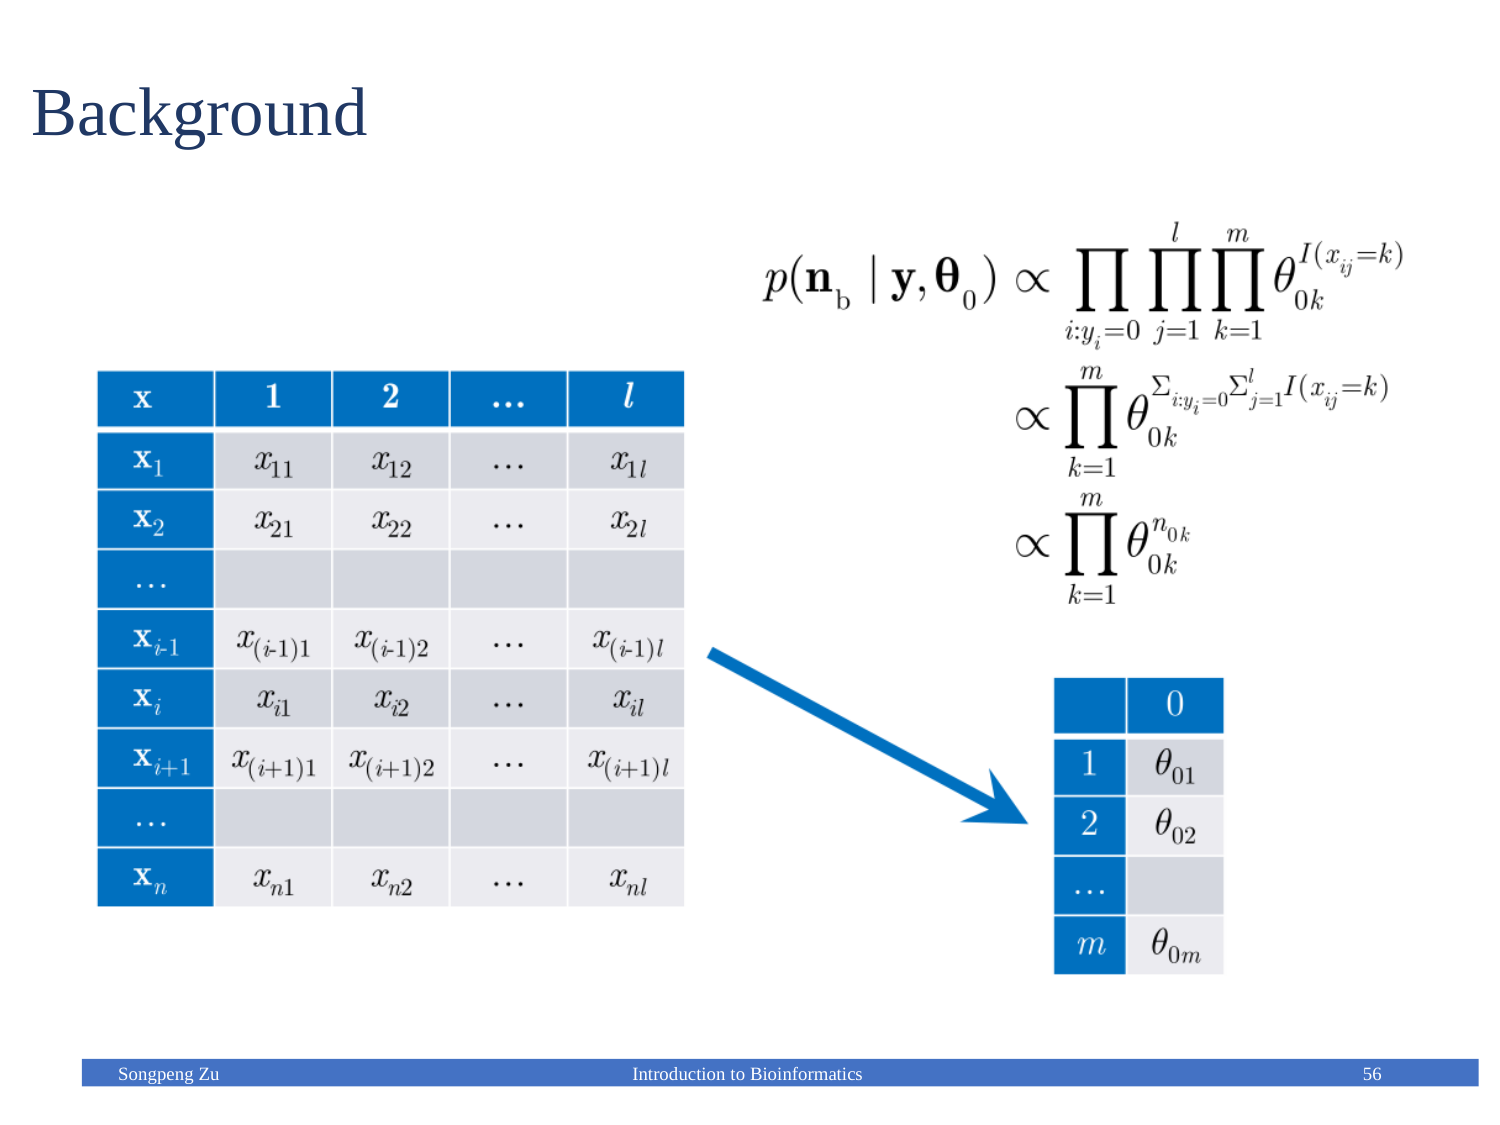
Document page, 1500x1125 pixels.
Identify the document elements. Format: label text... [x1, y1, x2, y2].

slide_number Songpeng Zu [103, 1042, 441, 1103]
title Background [16, 4, 1311, 223]
picture [51, 199, 1426, 988]
slide_number 56 [1059, 1042, 1397, 1103]
footer Introduction to Bioinformatics [496, 1042, 1004, 1103]
